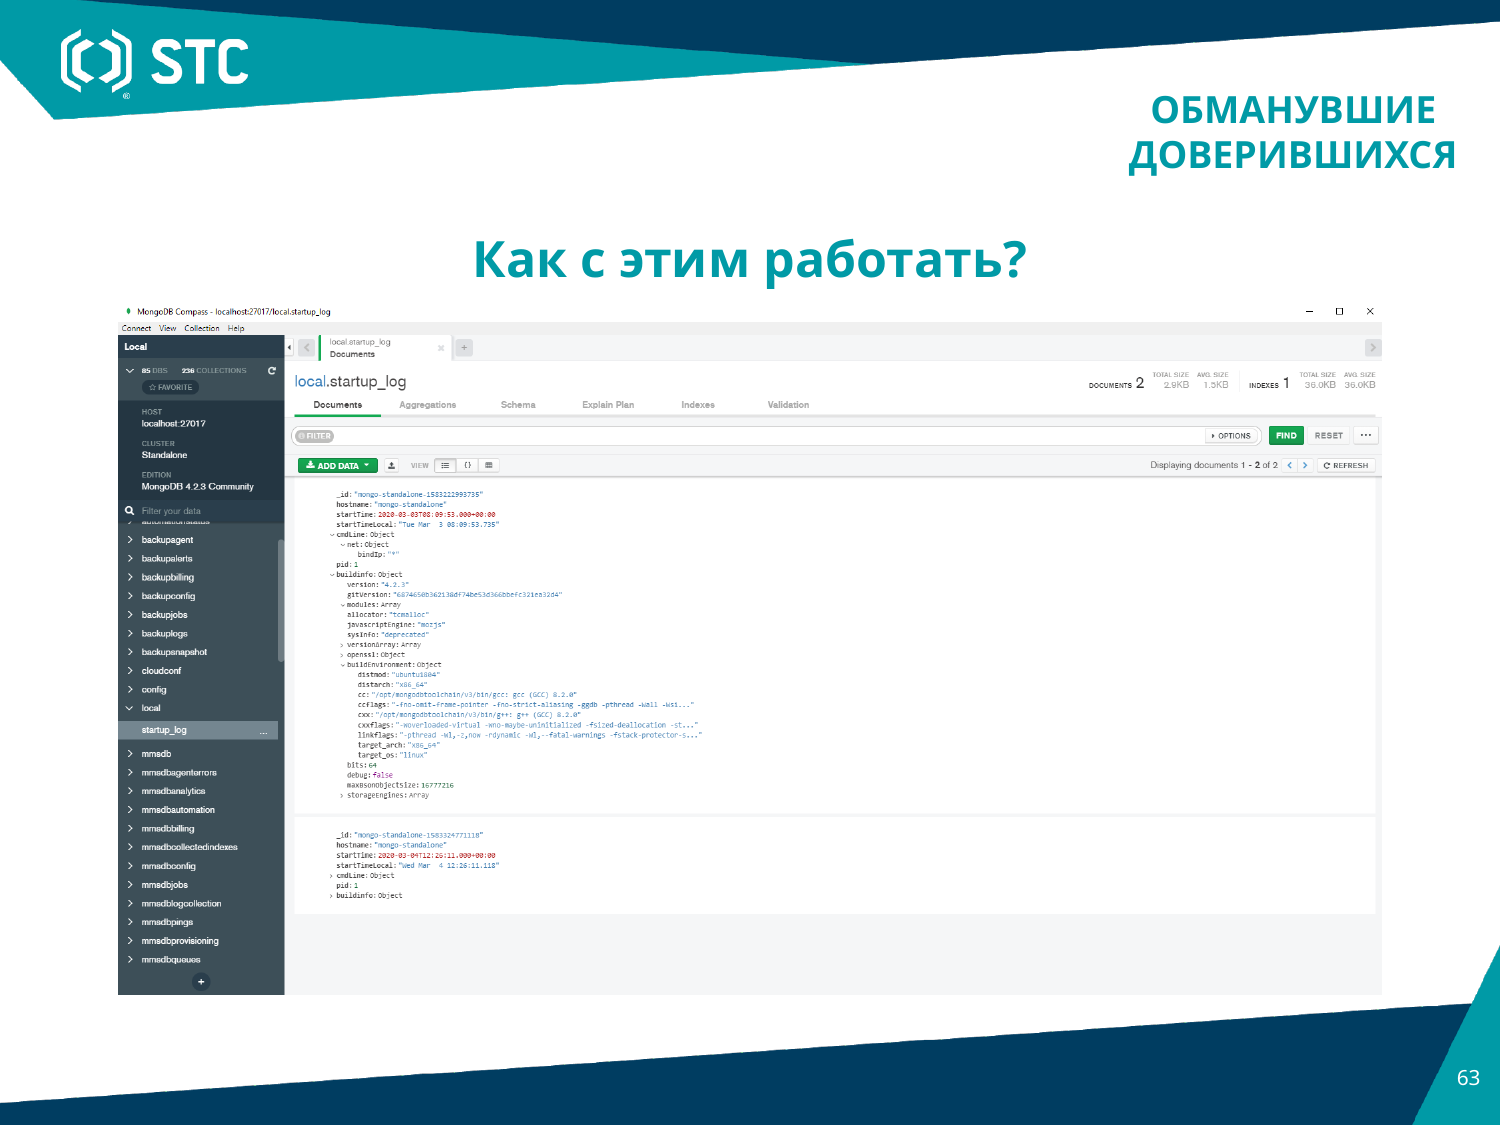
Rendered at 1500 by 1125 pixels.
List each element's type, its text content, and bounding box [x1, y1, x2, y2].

text_box ОБМАНУВШИЕ ДОВЕРИВШИХСЯ [1104, 78, 1483, 161]
text_box Как с этим работать? [135, 219, 1365, 300]
picture [0, 0, 1500, 1125]
